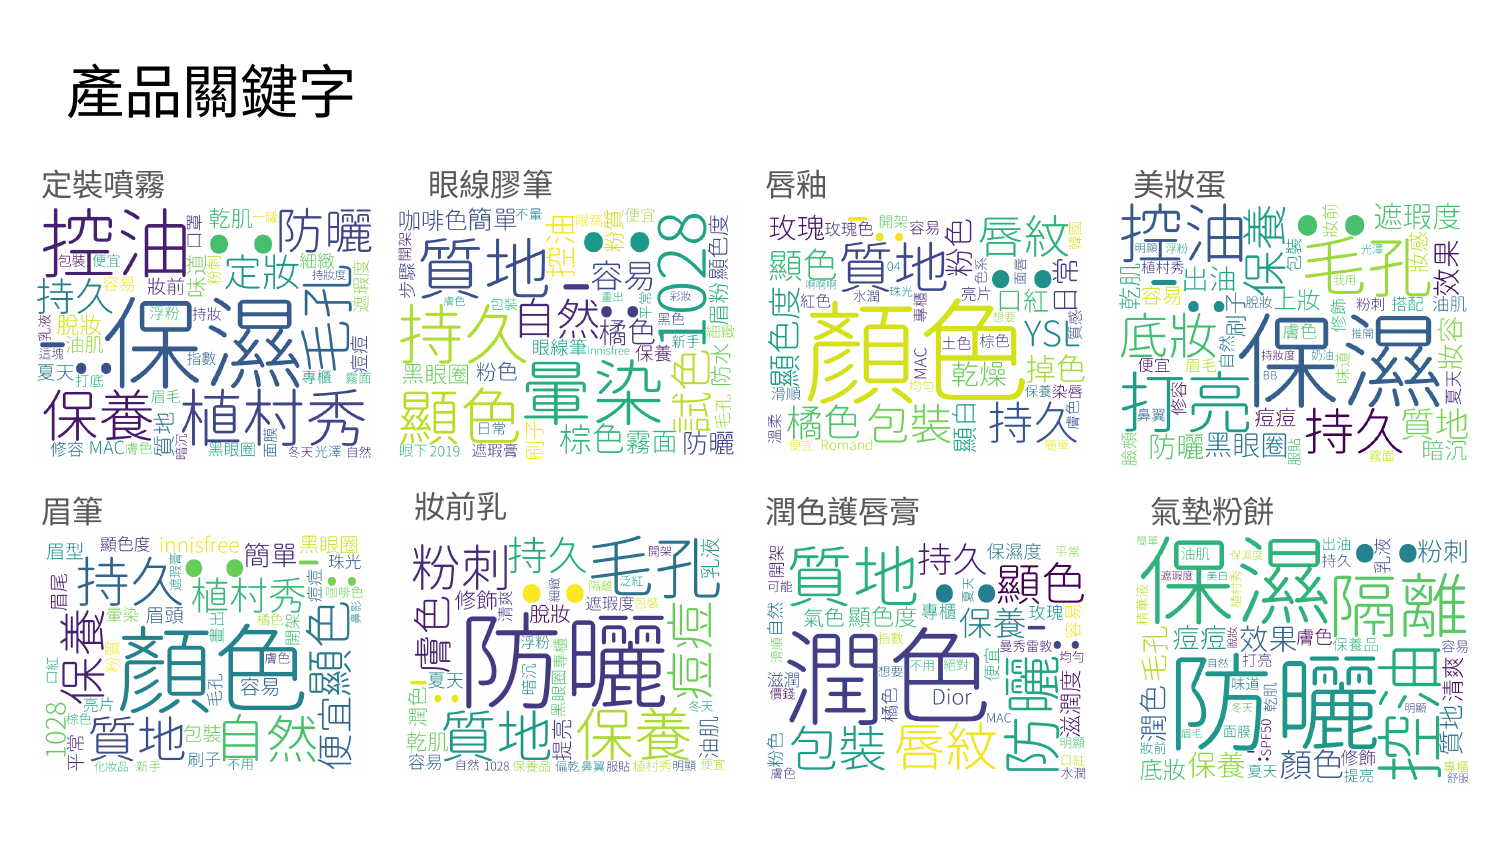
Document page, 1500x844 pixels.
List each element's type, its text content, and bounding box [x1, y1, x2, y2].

picture [766, 541, 1087, 783]
list 定裝噴霧 [26, 144, 413, 219]
list 氣墊粉餅 [1135, 472, 1500, 547]
picture [405, 535, 726, 776]
list 眼線膠筆 [413, 144, 750, 219]
list 美妝蛋 [1118, 144, 1500, 219]
picture [43, 535, 365, 776]
list 唇釉 [750, 144, 1118, 219]
picture [766, 214, 1087, 455]
picture [396, 207, 738, 462]
list 眉筆 [26, 472, 400, 547]
picture [1118, 202, 1471, 467]
title 產品關鍵字 [51, 39, 1449, 134]
picture [1134, 535, 1470, 787]
list 妝前乳 [399, 466, 901, 541]
list 潤色護唇膏 [750, 472, 1135, 547]
picture [34, 207, 374, 462]
